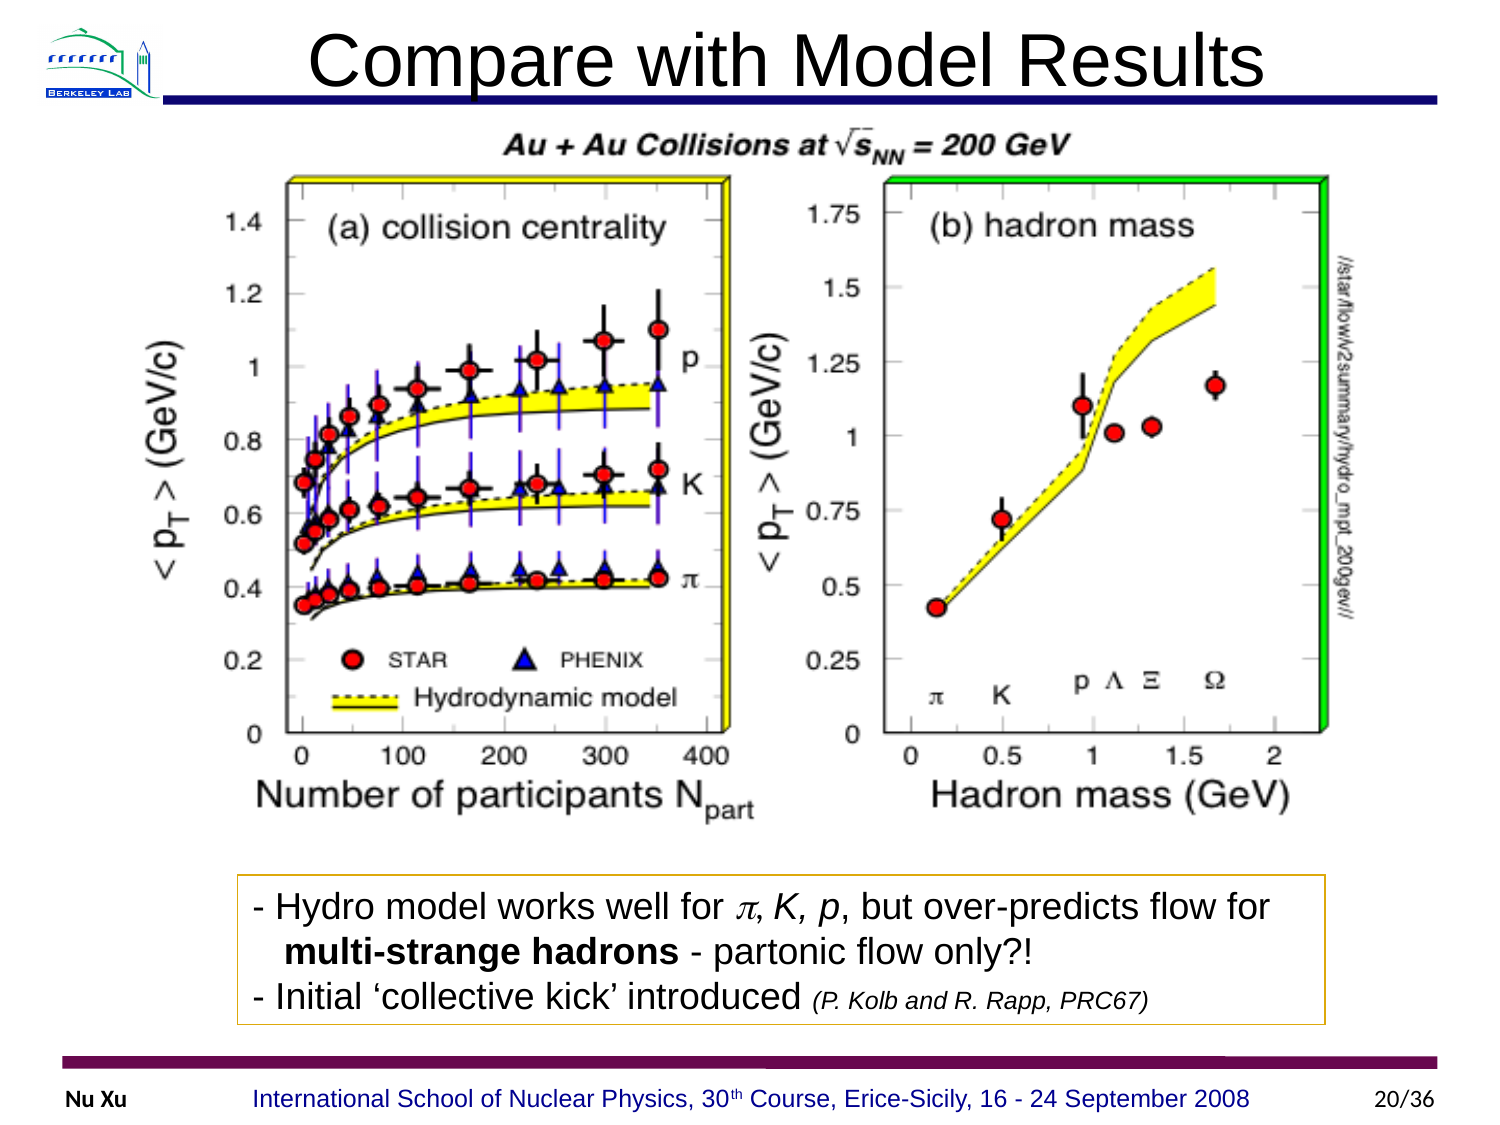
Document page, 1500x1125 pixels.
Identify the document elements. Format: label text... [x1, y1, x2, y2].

picture [37, 24, 163, 106]
title Compare with Model Results [150, 12, 1425, 100]
picture [124, 124, 1365, 838]
text_box - Hydro model works well for , K, p, but over-predicts flow for multi-strange hadrons - partonic flow only?! - Initial ‘collective kick’ introduced (P. Kolb and R. Rapp, PRC67) [237, 874, 1325, 1025]
